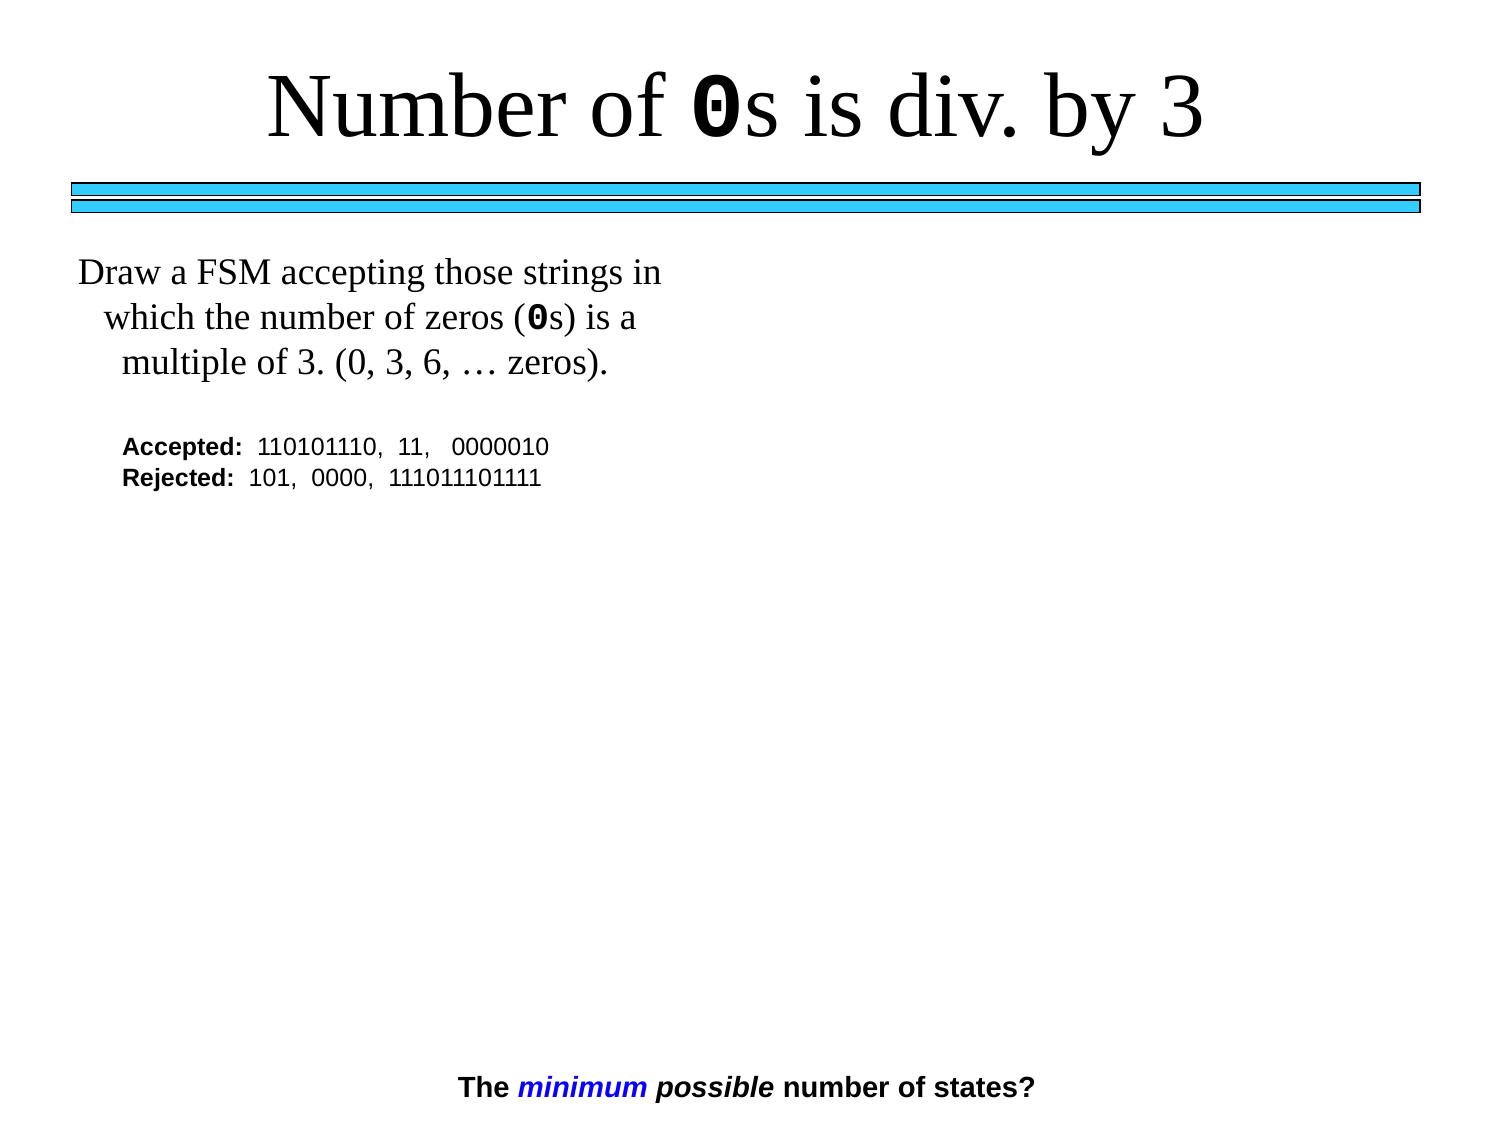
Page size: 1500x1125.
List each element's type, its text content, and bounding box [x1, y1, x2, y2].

text_box The minimum possible number of states? [443, 1061, 1051, 1112]
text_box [71, 182, 1421, 213]
text_box Draw a FSM accepting those strings in which the number of zeros (0s) is a multiple of 3. (0, 3, 6, … zeros). [39, 239, 702, 390]
text_box Number of 0s is div. by 3 [77, 37, 1395, 163]
text_box Accepted: 110101110, 11, 0000010 Rejected: 101, 0000, 111011101111 [107, 434, 601, 498]
